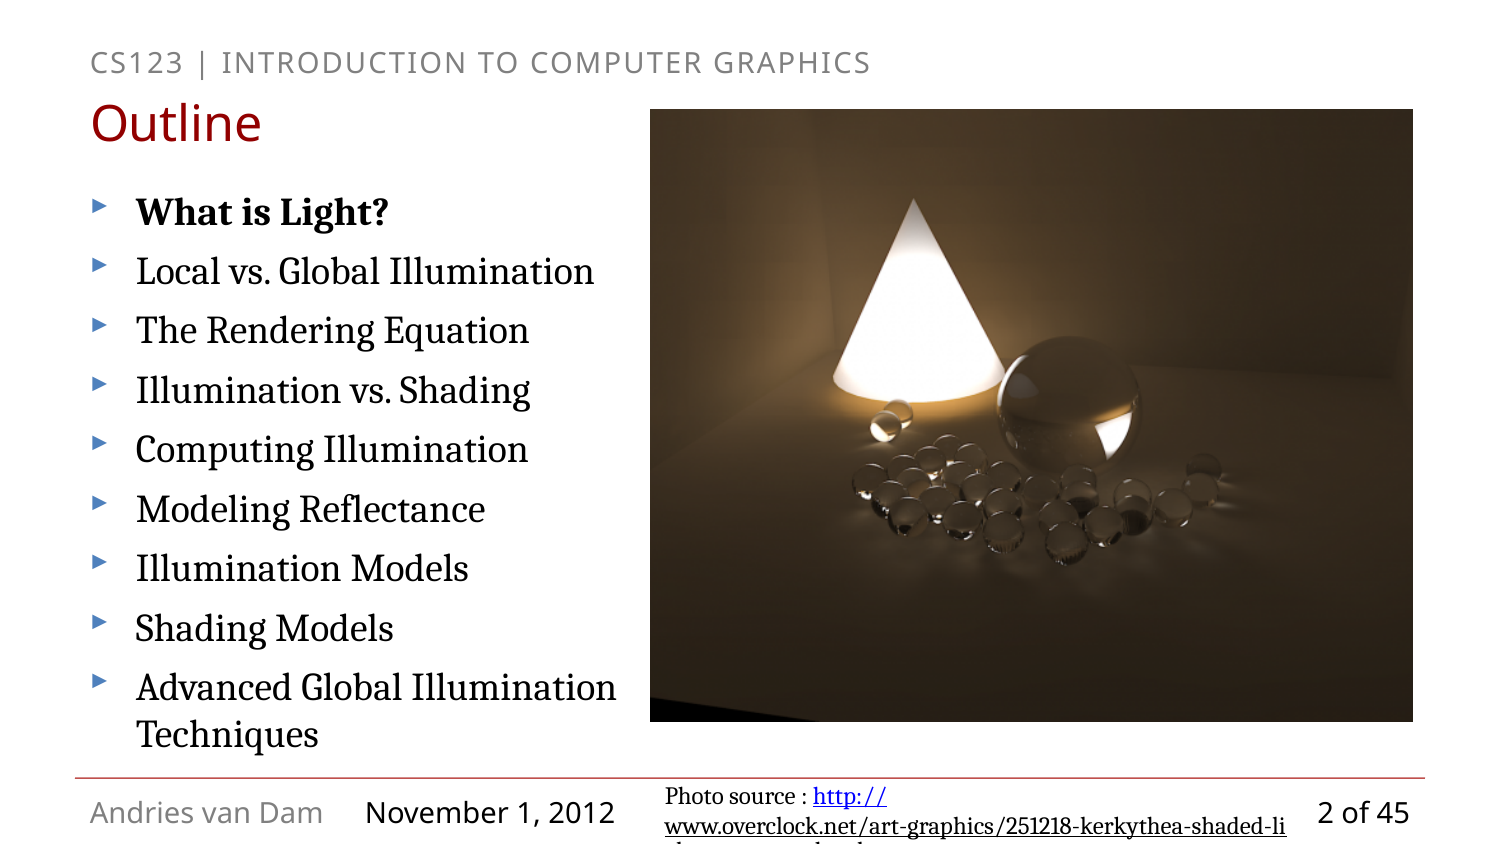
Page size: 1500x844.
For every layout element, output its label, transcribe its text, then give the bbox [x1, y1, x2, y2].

title Outline [75, 84, 1425, 160]
slide_number 2 of 45 [1224, 787, 1425, 827]
picture [649, 109, 1413, 723]
list What is Light? Local vs. Global Illumination The Rendering Equation Illumination vs. Shading Computing Illumination Modeling Reflectance Illumination Models Shading Models Advanced Global Illumination Techniques [75, 178, 638, 769]
footer November 1, 2012 [350, 787, 649, 827]
text_box Photo source : http://www.overclock.net/art-graphics/251218-kerkythea-shaded-lightsource-test.html [649, 771, 1313, 844]
